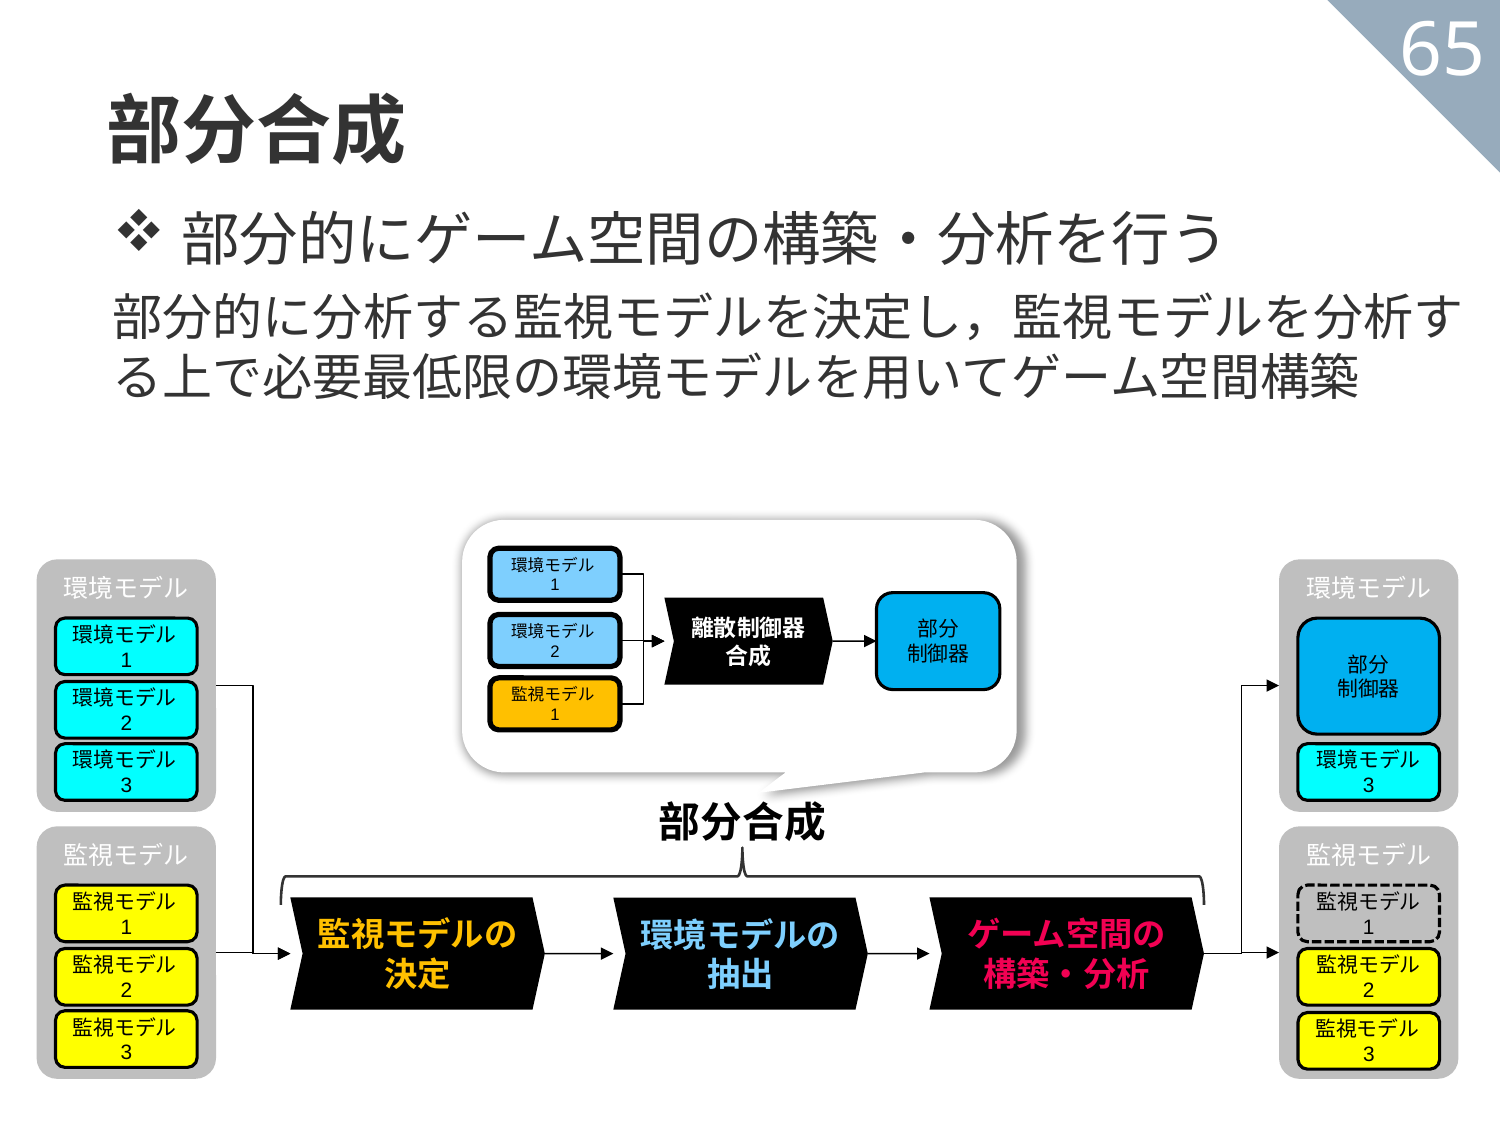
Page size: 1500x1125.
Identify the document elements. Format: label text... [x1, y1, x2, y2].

text_box 部分的にゲーム空間の構築・分析を行う 部分的に分析する監視モデルを決定し，監視モデルを分析する上で必要最低限の環境モデルを用いてゲーム空間構築 [91, 188, 1500, 523]
text_box 監視モデル 1 [1295, 882, 1442, 944]
text_box 監視モデルの決定 [288, 905, 547, 1012]
text_box 監視モデル3 [53, 1008, 200, 1070]
text_box 部分合成 [91, 0, 1500, 188]
text_box 部分合成 [644, 787, 841, 853]
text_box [215, 685, 303, 952]
text_box 環境モデル3 [53, 741, 200, 803]
text_box 環境モデル [34, 557, 219, 814]
text_box 監視モデル [34, 824, 219, 1081]
text_box 監視モデル3 [1295, 1010, 1442, 1072]
text_box 環境モデル [1276, 557, 1461, 814]
text_box 監視モデル1 [53, 882, 200, 944]
text_box 環境モデルの抽出 [611, 905, 870, 1012]
text_box 環境モデル2 [53, 679, 200, 741]
text_box 環境モデル 3 [1295, 741, 1442, 803]
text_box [619, 648, 675, 705]
text_box 監視モデル 2 [1295, 946, 1442, 1008]
text_box 部分 制御器 [1295, 615, 1442, 737]
text_box 監視モデル2 [53, 946, 200, 1008]
text_box 環境モデル2 [487, 612, 614, 669]
text_box 監視モデル [762, 794, 841, 804]
text_box 環境モデル1 [53, 615, 200, 677]
text_box 監視モデル [1276, 824, 1461, 1081]
text_box [308, 853, 1198, 905]
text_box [1203, 685, 1280, 952]
text_box 部分 制御器 [874, 590, 1002, 692]
text_box 離散制御器 合成 [679, 595, 835, 687]
text_box ゲーム空間の 構築・分析 [927, 905, 1205, 1012]
text_box 監視モデル 1 [477, 513, 1013, 523]
text_box [459, 517, 1019, 795]
text_box 環境モデル1 [487, 546, 623, 603]
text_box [619, 574, 675, 642]
text_box 監視モデル1 [487, 675, 623, 732]
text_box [1324, 0, 1500, 176]
